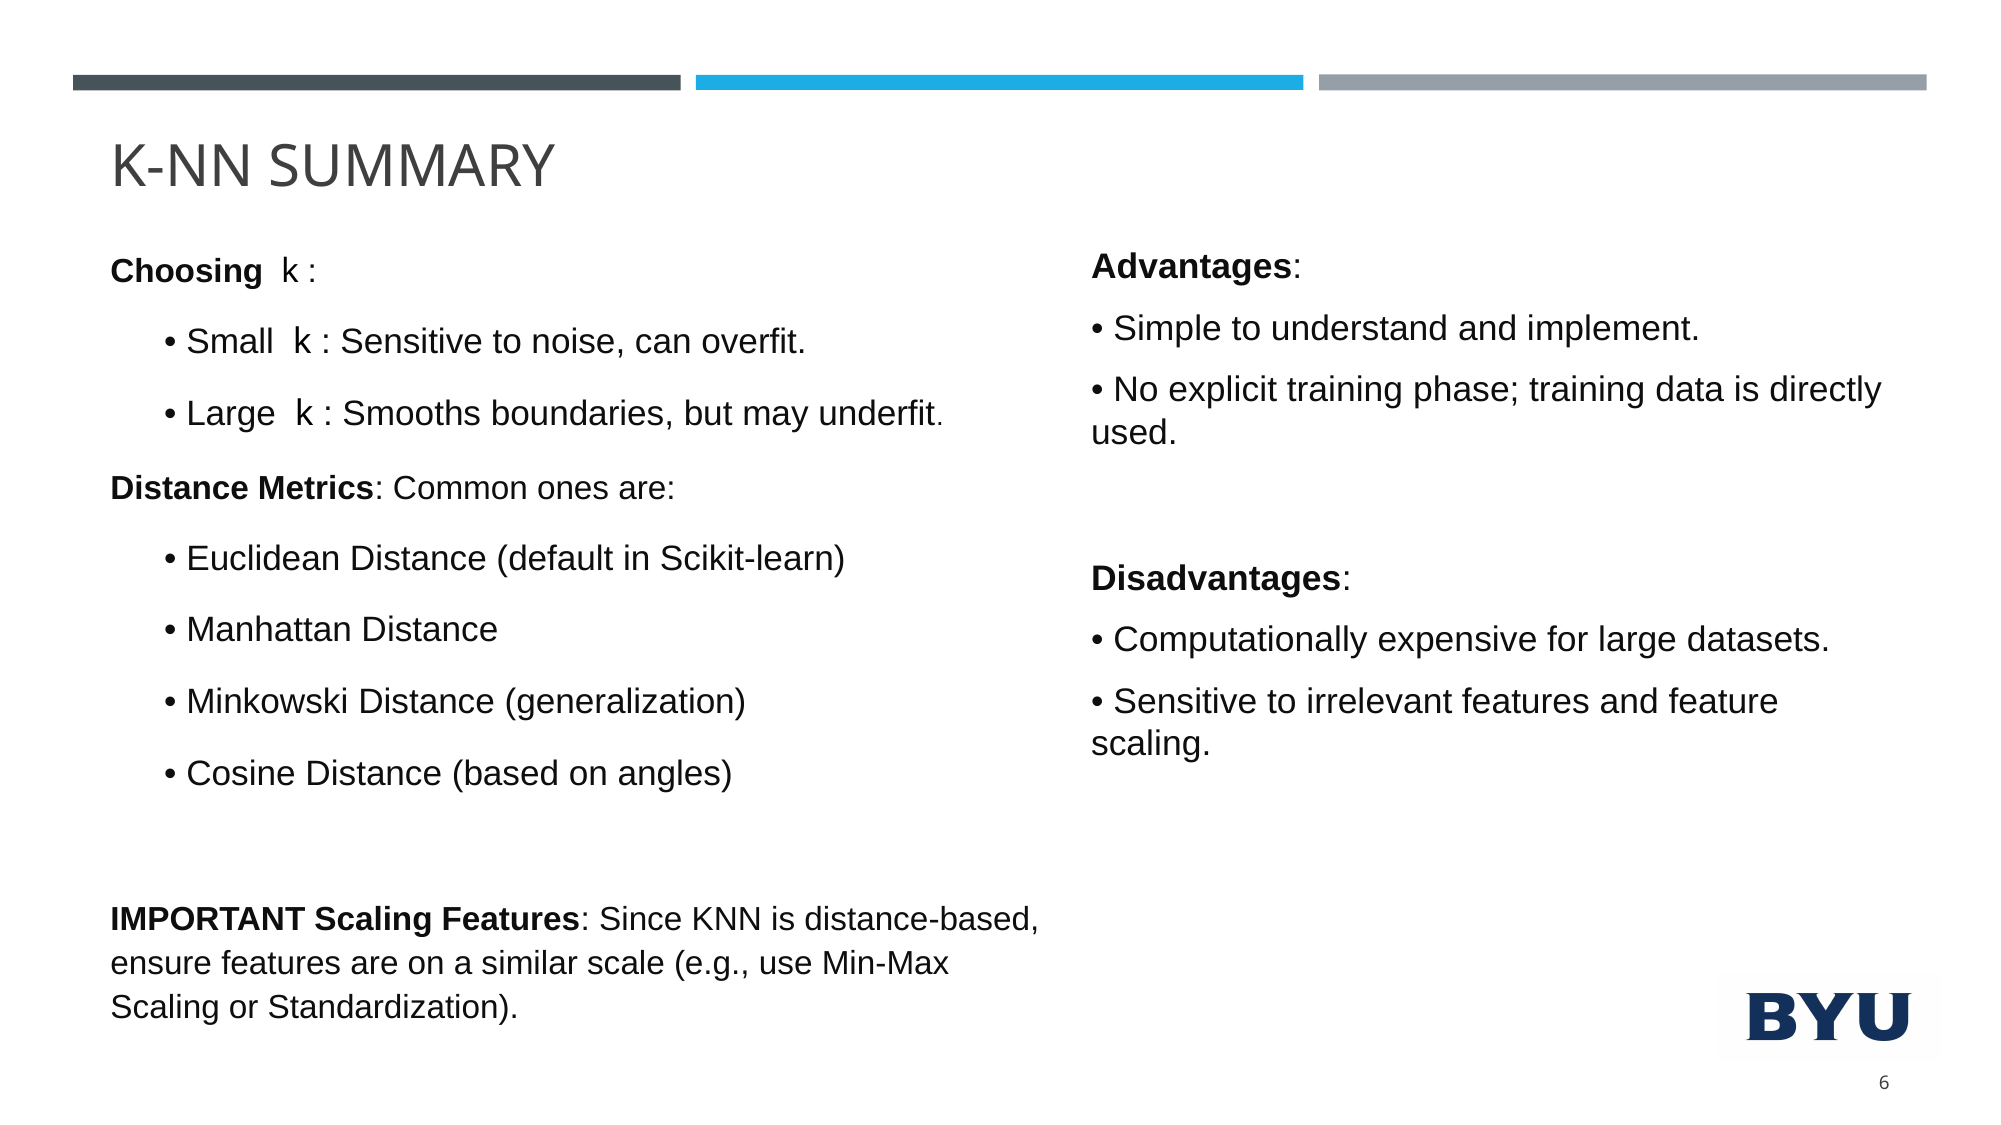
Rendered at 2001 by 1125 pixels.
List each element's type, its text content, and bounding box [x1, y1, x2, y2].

list Choosing k : • Small k : Sensitive to noise, can overfit. • Large k : Smooths boundaries, but may underfit. Distance Metrics: Common ones are: • Euclidean Distance (default in Scikit-learn) • Manhattan Distance • Minkowski Distance (generalization) • Cosine Distance (based on angles) IMPORTANT Scaling Features: Since KNN is distance-based, ensure features are on a similar scale (e.g., use Min-Max Scaling or Standardization). [95, 238, 1063, 1034]
title K-NN SUMMARY [95, 115, 1905, 206]
picture [1718, 972, 1941, 1062]
slide_number 6 [1732, 1053, 1905, 1114]
text_box Advantages: • Simple to understand and implement. • No explicit training phase; training data is directly used. Disadvantages: • Computationally expensive for large datasets. • Sensitive to irrelevant features and feature scaling. [1076, 236, 1916, 771]
